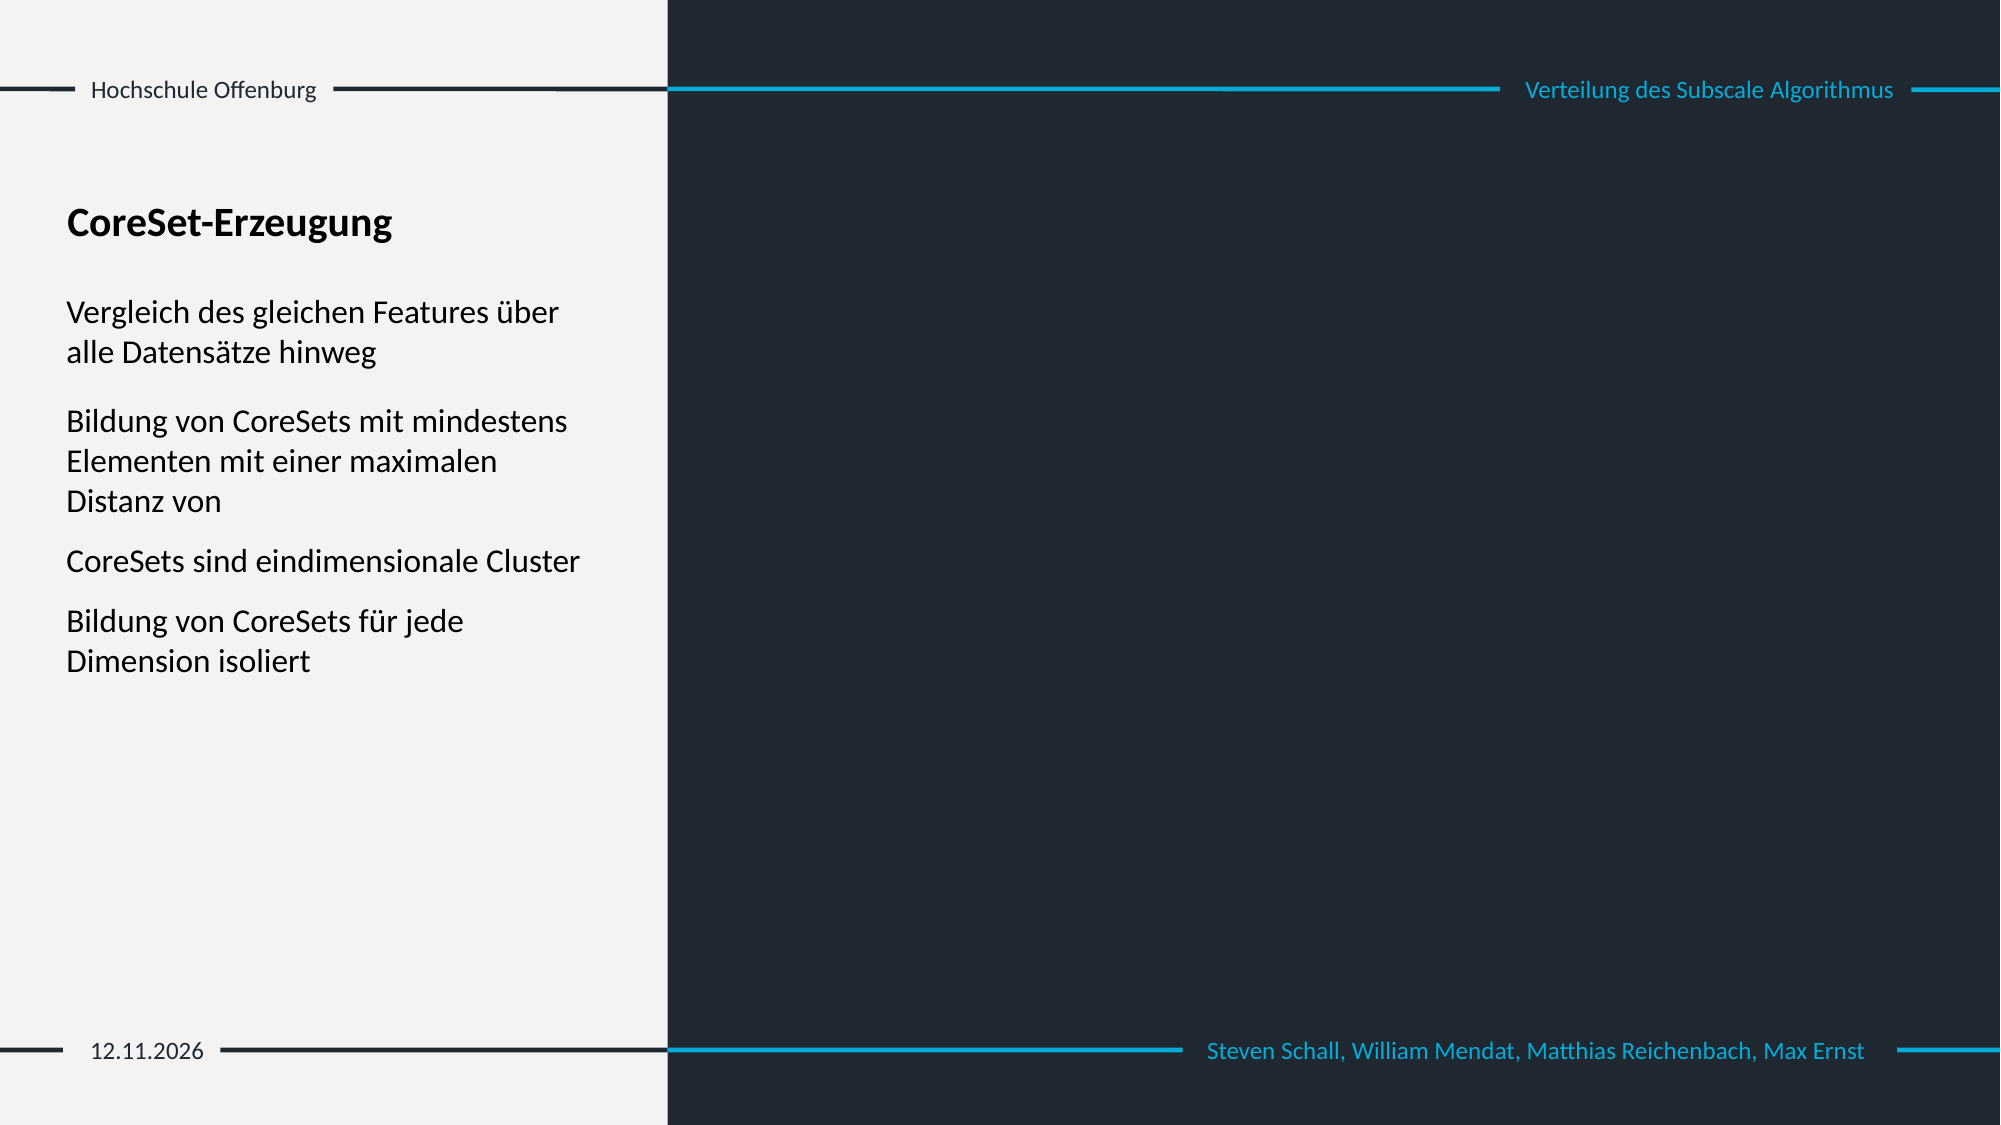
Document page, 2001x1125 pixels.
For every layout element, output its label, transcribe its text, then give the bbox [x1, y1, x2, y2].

text_box Vergleich des gleichen Features über alle Datensätze hinweg [51, 283, 612, 378]
text_box CoreSet-Erzeugung [52, 187, 408, 253]
text_box Bildung von CoreSets für jede Dimension isoliert [51, 591, 612, 687]
text_box Steven Schall, William Mendat, Matthias Reichenbach, Max Ernst [1192, 1027, 1887, 1072]
text_box [0, 90, 670, 1125]
text_box Bildung von CoreSets mit mindestens Elementen mit einer maximalen Distanz von [51, 391, 612, 527]
text_box Hochschule Offenburg [76, 66, 333, 111]
text_box CoreSets sind eindimensionale Cluster [51, 531, 612, 587]
text_box 15.02.2023 [75, 1020, 526, 1080]
text_box [0, 0, 670, 88]
text_box Verteilung des Subscale Algorithmus [1510, 66, 1910, 111]
